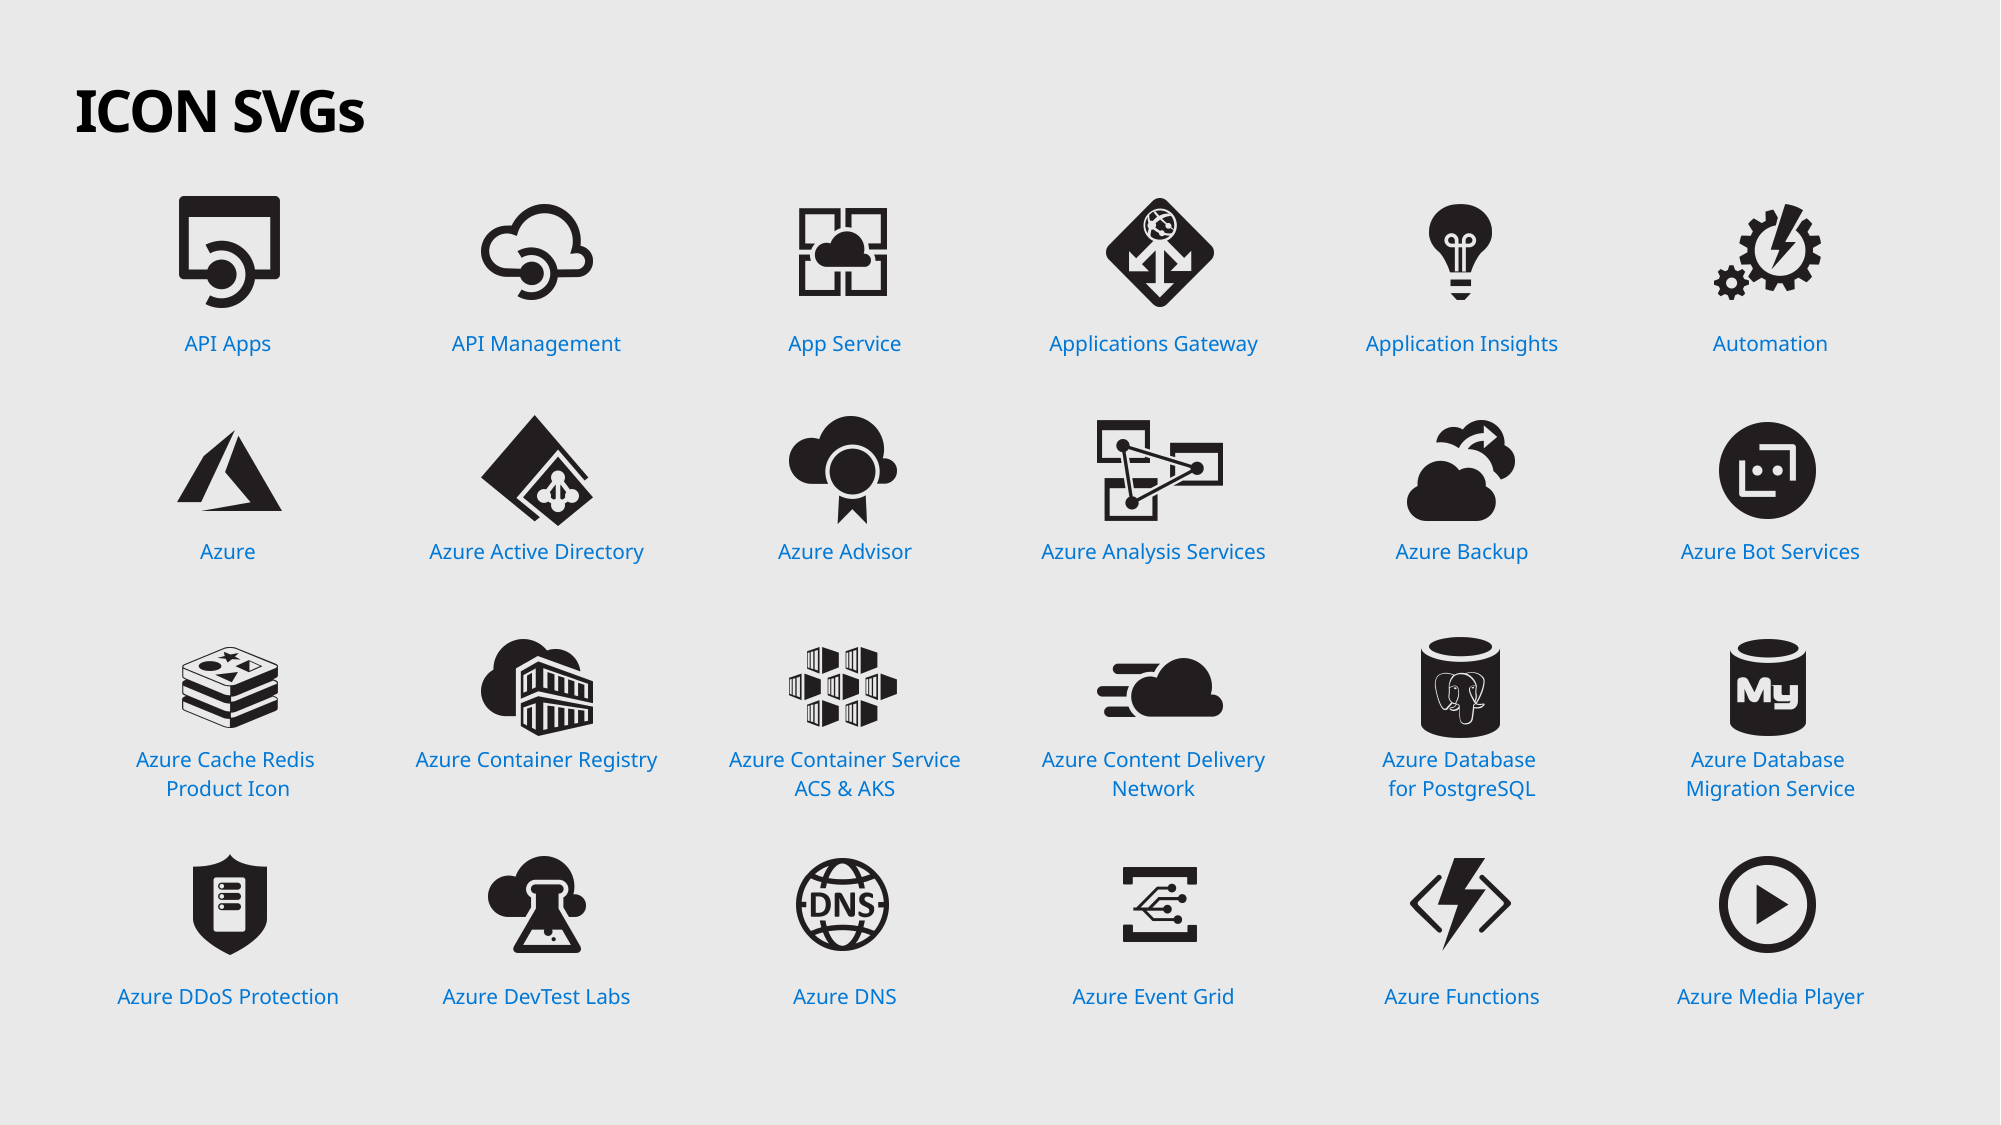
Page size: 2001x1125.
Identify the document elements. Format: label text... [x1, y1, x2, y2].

table_cell Azure Advisor [691, 357, 999, 565]
picture [1097, 420, 1223, 521]
table_cell Azure Functions [1308, 802, 1616, 1010]
picture [1719, 856, 1816, 953]
picture [193, 854, 267, 955]
table_cell Azure Cache Redis Product Icon [74, 565, 382, 802]
picture [799, 208, 887, 296]
picture [1097, 658, 1223, 717]
table_cell Azure Analysis Services [999, 357, 1308, 565]
picture [1123, 867, 1197, 942]
picture [1714, 204, 1821, 301]
table_cell Azure Backup [1308, 357, 1616, 565]
table_header Application Insights [1308, 173, 1616, 357]
table_cell Azure Database for PostgreSQL [1308, 565, 1616, 802]
table_cell Azure Media Player [1616, 802, 1925, 1010]
picture [481, 639, 593, 736]
picture [481, 204, 593, 301]
table_cell Azure Database Migration Service [1616, 565, 1925, 802]
table_cell Azure DevTest Labs [382, 802, 691, 1010]
picture [182, 647, 278, 728]
picture [1421, 637, 1500, 738]
picture [179, 196, 280, 308]
picture [481, 415, 593, 526]
picture [1719, 422, 1816, 519]
picture [488, 856, 586, 953]
table_cell Azure DDoS Protection [74, 802, 382, 1010]
table_header Automation [1616, 173, 1925, 357]
picture [1407, 420, 1515, 521]
table_header Applications Gateway [999, 173, 1308, 357]
table_cell Azure [74, 357, 382, 565]
picture [788, 416, 897, 524]
table_cell Azure Bot Services [1616, 357, 1925, 565]
table_cell Azure Active Directory [382, 357, 691, 565]
table_header API Management [382, 173, 691, 357]
table_header App Service [691, 173, 999, 357]
table_cell Azure Container Registry [382, 565, 691, 802]
picture [1106, 198, 1215, 307]
table_cell Azure DNS [691, 802, 999, 1010]
table_cell Azure Content Delivery Network [999, 565, 1308, 802]
picture [1410, 858, 1511, 951]
table_cell Azure Event Grid [999, 802, 1308, 1010]
picture [177, 430, 282, 511]
table_header API Apps [74, 149, 382, 357]
picture [788, 647, 897, 728]
table_cell Azure Container Service ACS & AKS [691, 565, 999, 802]
picture [1730, 639, 1806, 736]
title ICON SVGs [75, 75, 1925, 173]
picture [1429, 204, 1492, 301]
picture [796, 858, 889, 951]
